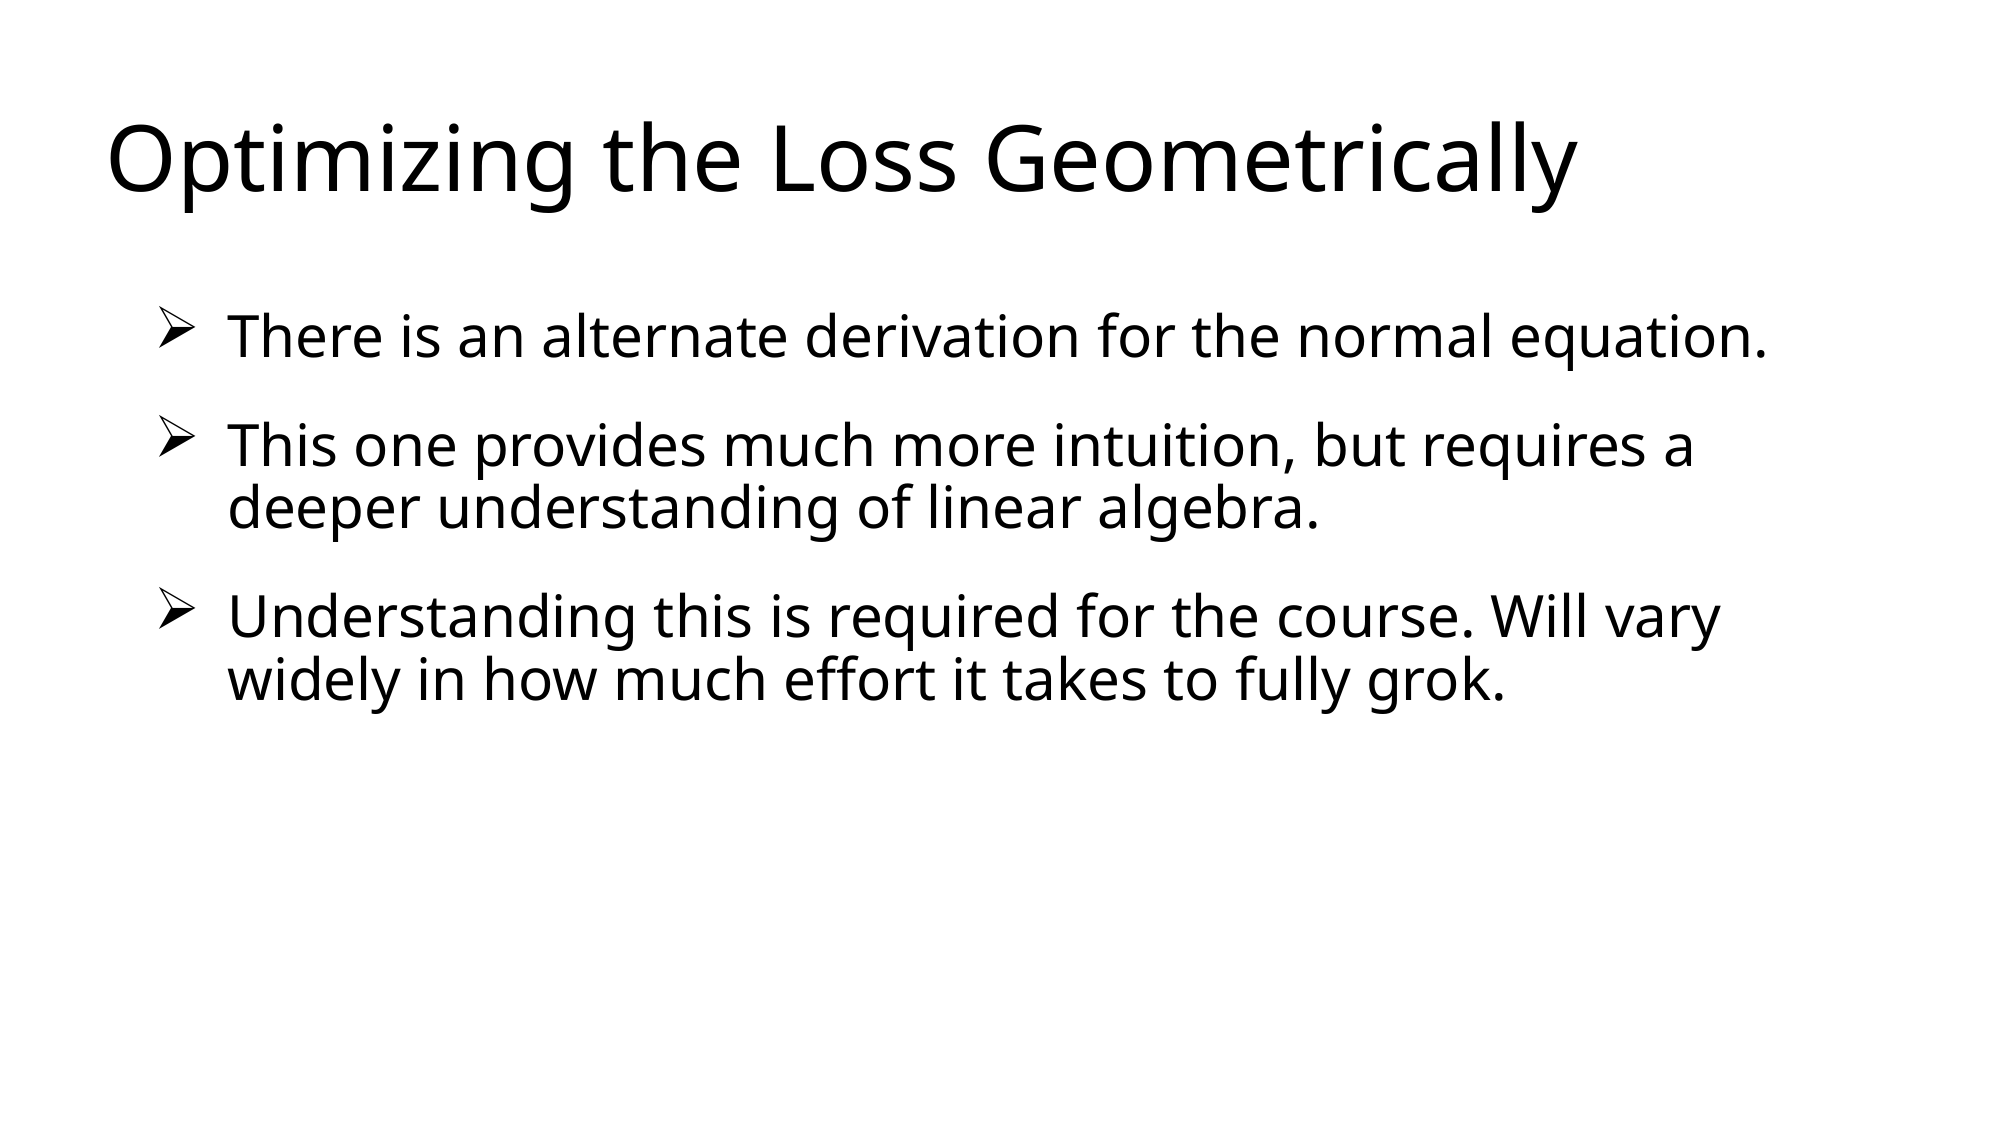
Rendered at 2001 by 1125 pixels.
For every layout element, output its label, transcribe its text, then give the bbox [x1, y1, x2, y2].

title Optimizing the Loss Geometrically [90, 52, 1863, 271]
list There is an alternate derivation for the normal equation. This one provides much more intuition, but requires a deeper understanding of linear algebra. Understanding this is required for the course. Will vary widely in how much effort it takes to fully grok. [137, 299, 1863, 1014]
